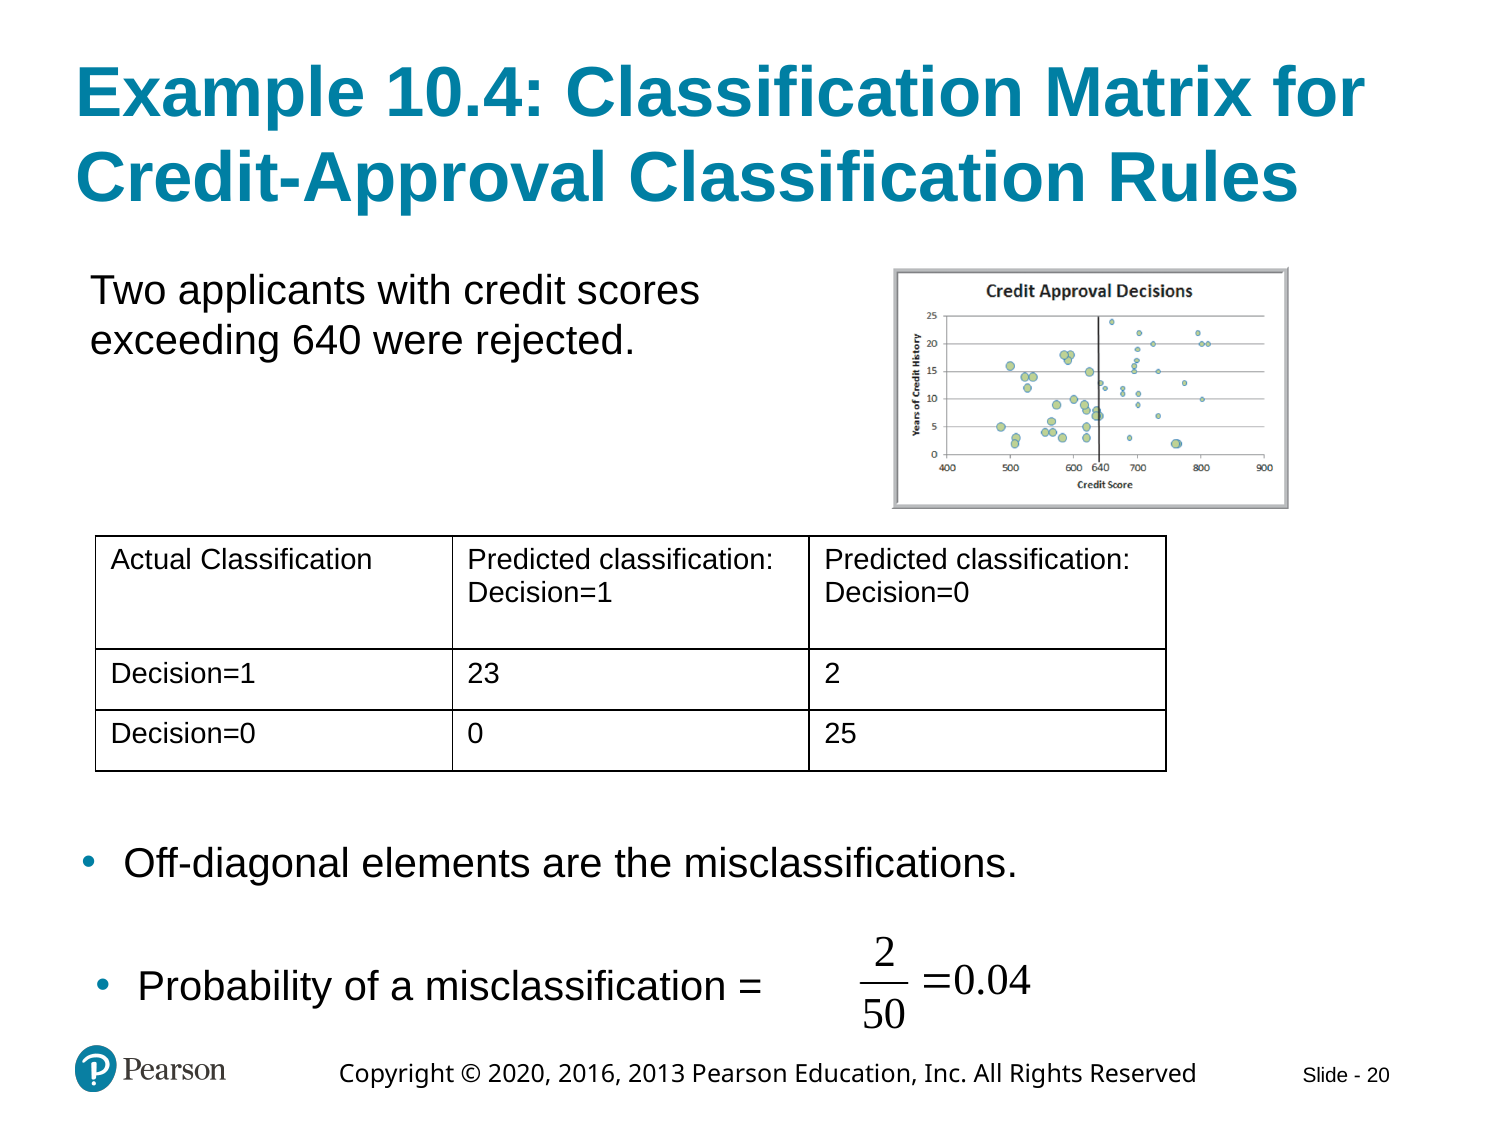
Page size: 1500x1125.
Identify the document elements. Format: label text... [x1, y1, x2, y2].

picture [890, 266, 1289, 510]
table_cell Decision=0 [96, 711, 452, 770]
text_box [852, 923, 1038, 1039]
picture [75, 1078, 86, 1092]
list Off-diagonal elements are the misclassifications. [81, 829, 1257, 886]
table_header Predicted classification: Decision=1 [453, 537, 808, 648]
list Probability of a misclassification = [95, 953, 813, 1009]
table_cell 0 [453, 711, 808, 770]
title Example 10.4: Classification Matrix for Credit-Approval Classification Rules [75, 35, 1425, 216]
picture [75, 1045, 90, 1061]
table_cell 2 [810, 650, 1165, 709]
table_header Actual Classification [96, 537, 452, 648]
list Two applicants with credit scores exceeding 640 were rejected. [81, 262, 790, 489]
picture [101, 1045, 226, 1092]
table_cell 23 [453, 650, 808, 709]
table_cell Decision=1 [96, 650, 452, 709]
picture [83, 1054, 109, 1079]
table_cell 25 [810, 711, 1165, 770]
table_header Predicted classification: Decision=0 [810, 537, 1165, 648]
